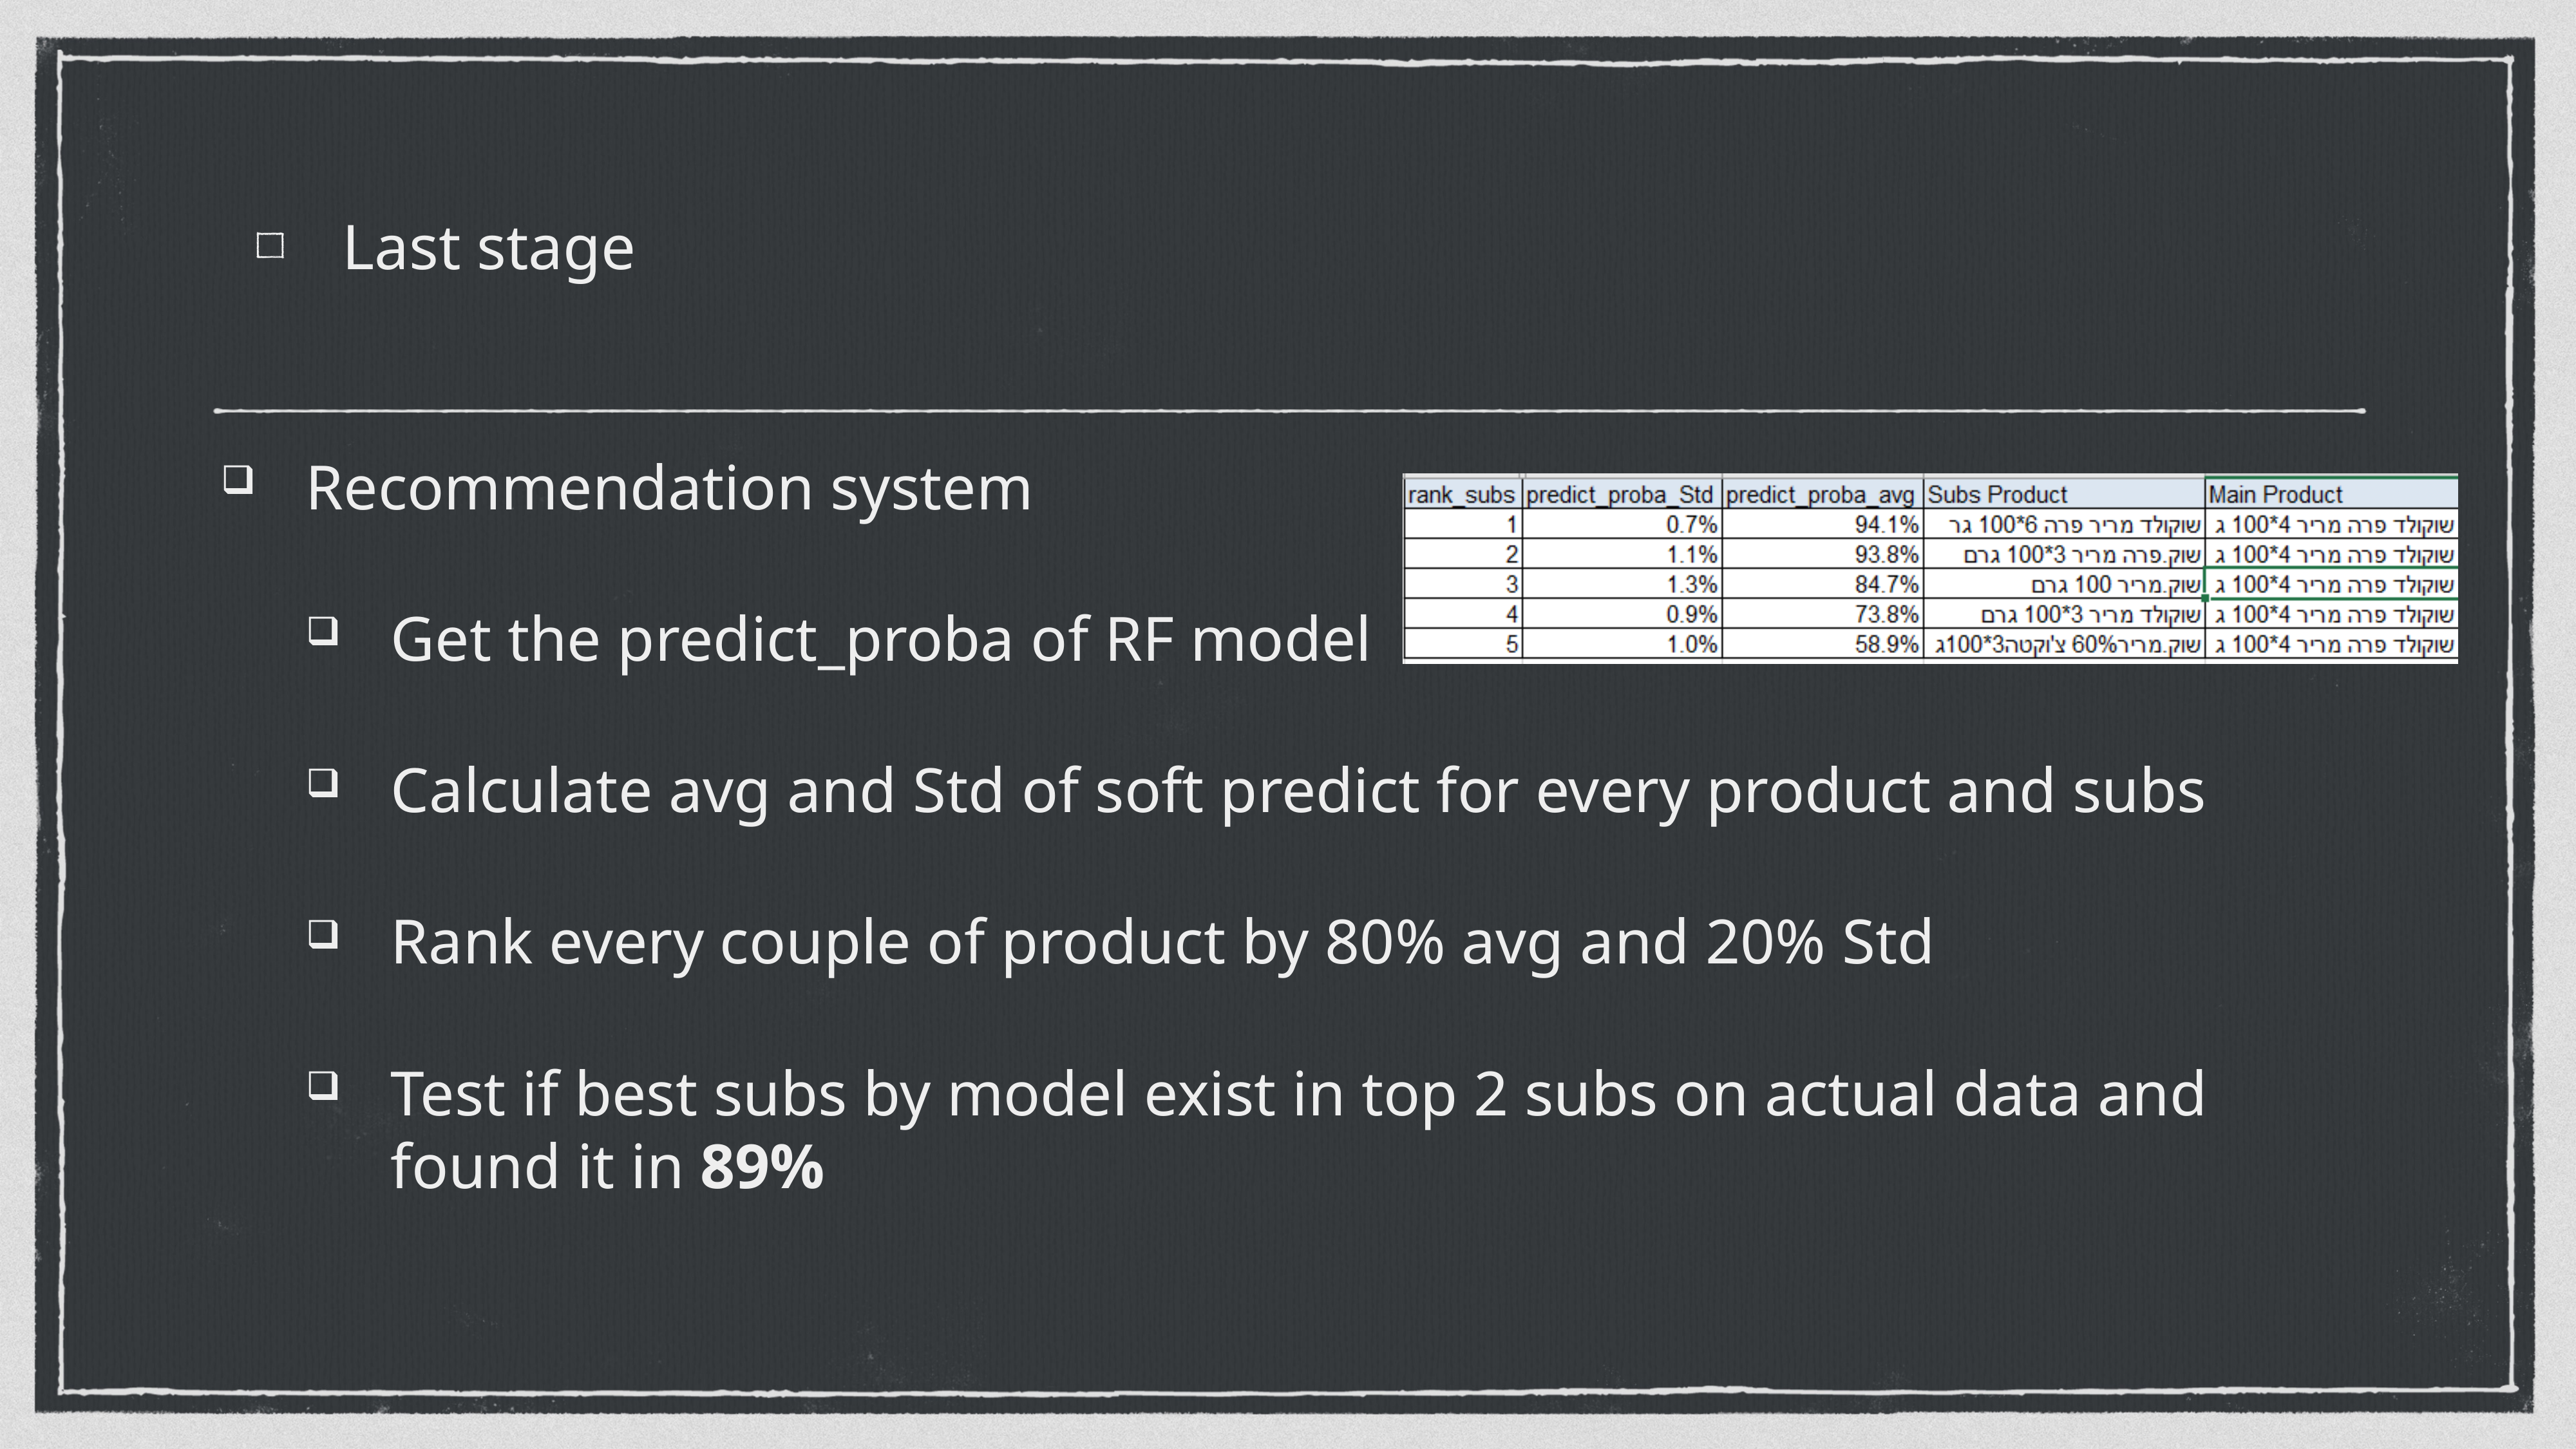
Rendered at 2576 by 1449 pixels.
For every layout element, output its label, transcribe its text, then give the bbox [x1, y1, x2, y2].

picture [0, 0, 2576, 1449]
title Last stage [251, 102, 2324, 387]
list Recommendation system Get the predict_proba of RF model Calculate avg and Std of soft predict for every product and subs Rank every couple of product by 80% avg and 20% Std Test if best subs by model exist in top 2 subs on actual data and found it in 89% [214, 442, 2289, 1212]
